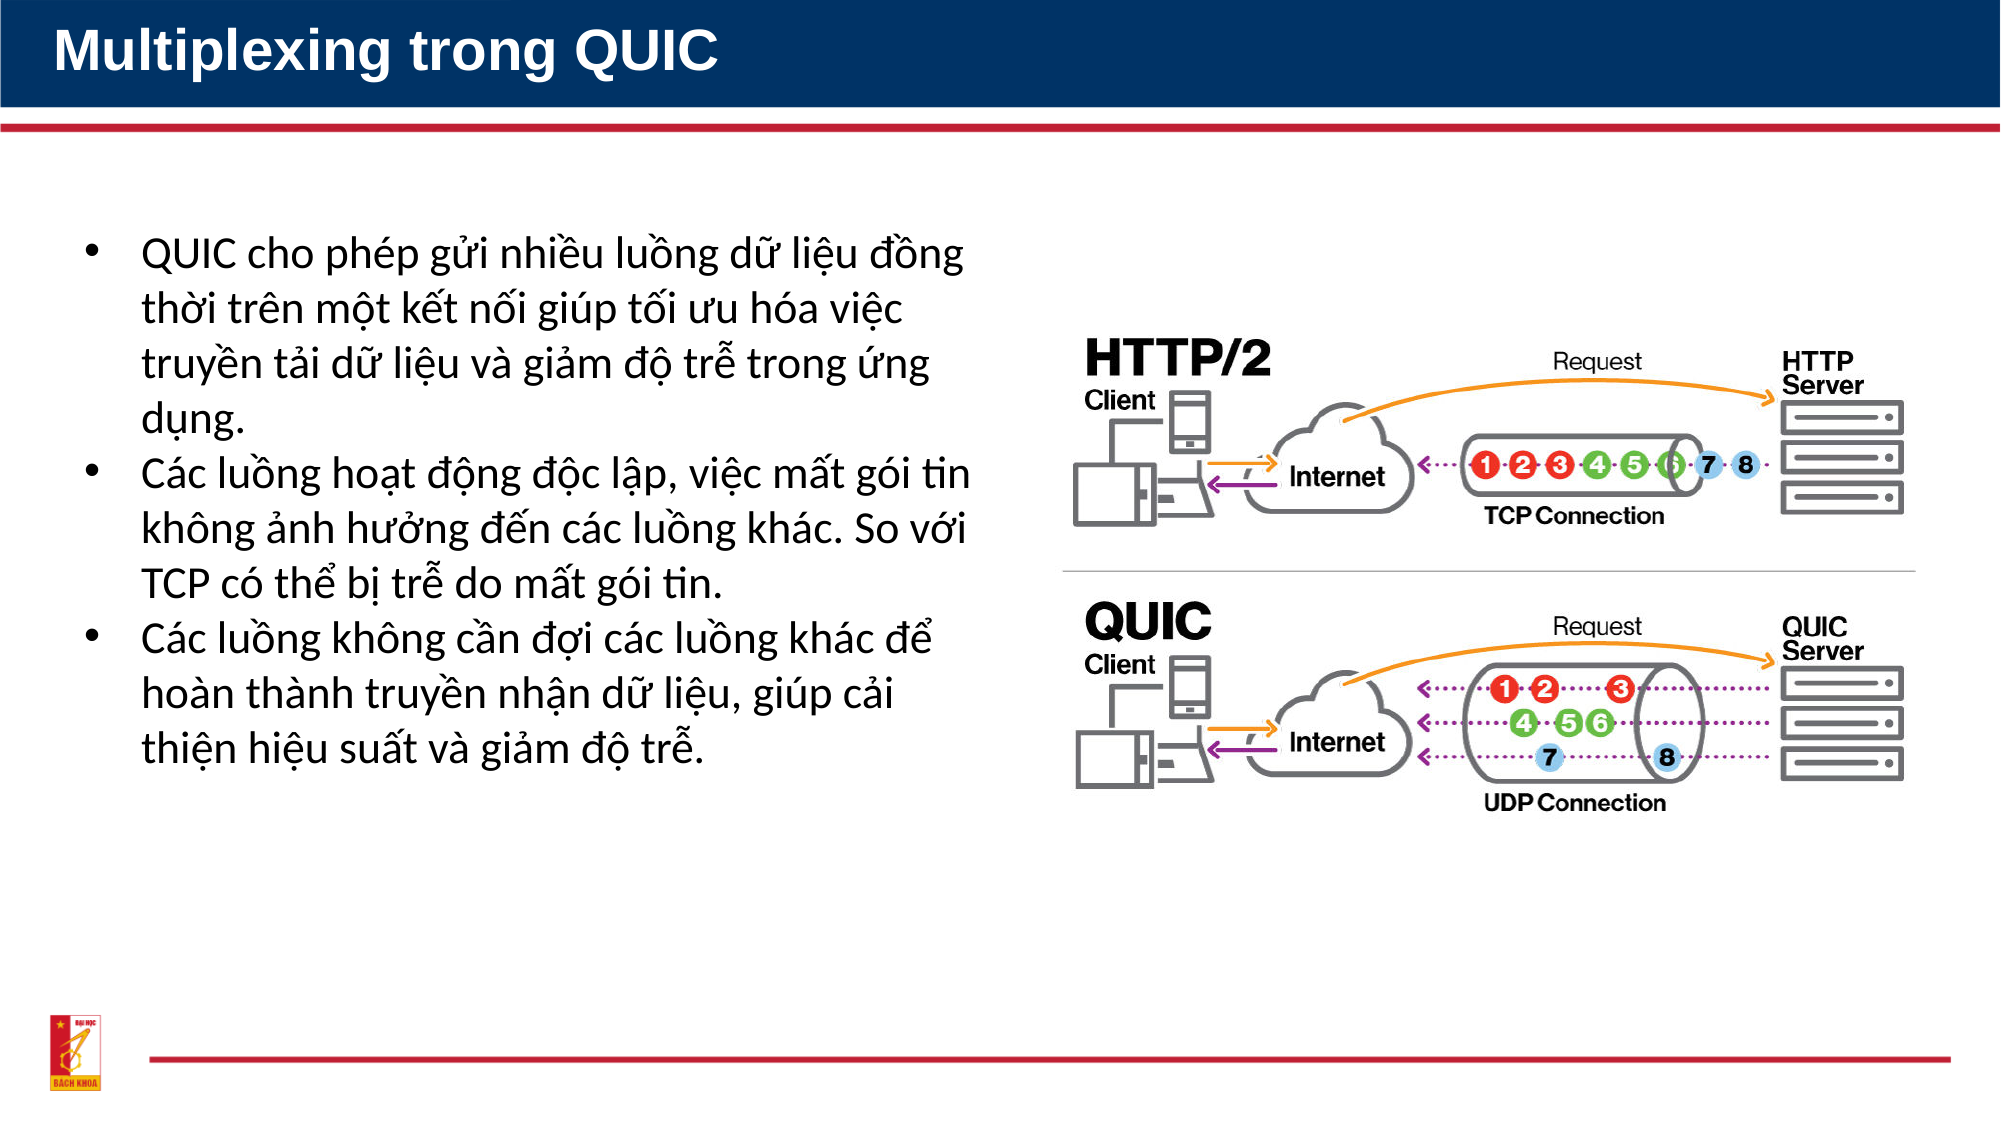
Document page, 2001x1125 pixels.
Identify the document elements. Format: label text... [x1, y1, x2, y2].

picture [0, 0, 2001, 1125]
text_box Multiplexing trong QUIC [38, 12, 1462, 87]
text_box QUIC cho phép gửi nhiều luồng dữ liệu đồng thời trên một kết nối giúp tối ưu hóa việc truyền tải dữ liệu và giảm độ trễ trong ứng dụng. Các luồng hoạt động độc lập, việc mất gói tin không ảnh hưởng đến các luồng khác. So với TCP có thể bị trễ do mất gói tin. Các luồng không cần đợi các luồng khác để hoàn thành truyền nhận dữ liệu, giúp cải thiện hiệu suất và giảm độ trễ. [55, 215, 1006, 980]
